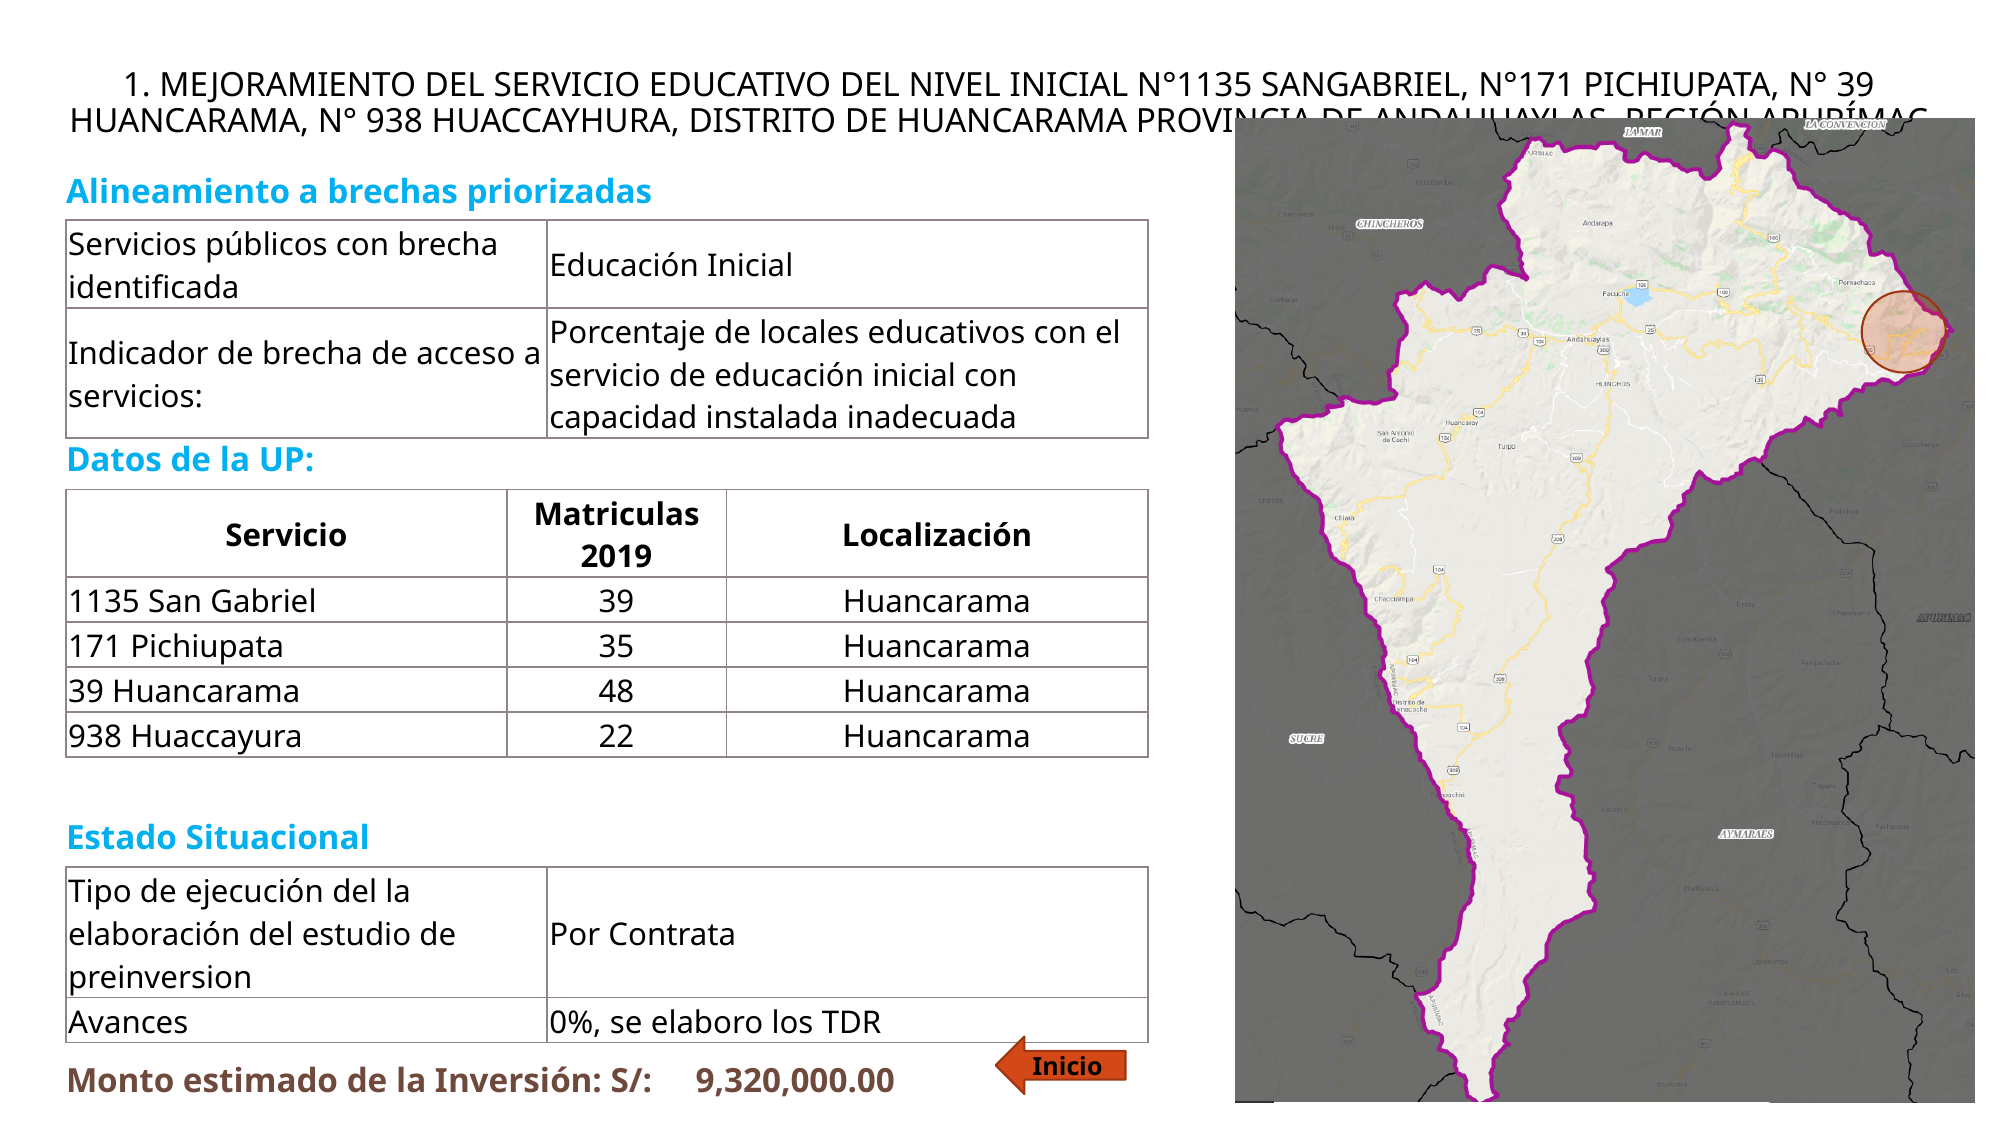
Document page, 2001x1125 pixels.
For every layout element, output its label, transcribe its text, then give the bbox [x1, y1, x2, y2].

table_cell 22 [508, 713, 726, 756]
table_header Localización [727, 490, 1147, 576]
table_cell Porcentaje de locales educativos con el servicio de educación inicial con capacidad instalada inadecuada [548, 309, 1147, 437]
text_box Estado Situacional [66, 787, 396, 856]
text_box Datos de la UP: [66, 439, 330, 479]
table_cell 48 [508, 668, 726, 711]
table_cell 1135 San Gabriel [67, 578, 506, 621]
table_header Matriculas 2019 [508, 490, 726, 576]
table_cell 171 Pichiupata [67, 623, 506, 666]
title 1. MEJORAMIENTO DEL SERVICIO EDUCATIVO DEL NIVEL INICIAL N°1135 SANGABRIEL, N°171 PICHIUPATA, N° 39 HUANCARAMA, N° 938 HUACCAYHURA, DISTRITO DE HUANCARAMA PROVINCIA DE ANDAHUAYLAS, REGIÓN APURÍMAC [66, 50, 1934, 141]
table_header Educación Inicial [548, 221, 1147, 307]
table_cell Huancarama [727, 713, 1147, 756]
picture [1235, 118, 1975, 1103]
table_header Por Contrata [548, 868, 1147, 997]
text_box Inicio [994, 1035, 1127, 1096]
table_header Servicio [67, 490, 506, 576]
table_cell Indicador de brecha de acceso a servicios: [67, 309, 546, 437]
table_cell Avances [67, 998, 546, 1042]
table_header Tipo de ejecución del la elaboración del estudio de preinversion [67, 868, 546, 997]
table_cell 938 Huaccayura [67, 713, 506, 756]
table_cell 0%, se elaboro los TDR [548, 998, 1147, 1042]
text_box Alineamiento a brechas priorizadas [66, 141, 663, 210]
table_cell Huancarama [727, 668, 1147, 711]
table_cell Huancarama [727, 623, 1147, 666]
table_cell 35 [508, 623, 726, 666]
text_box Monto estimado de la Inversión: S/: 9,320,000.00 [66, 1043, 945, 1100]
table_cell 39 [508, 578, 726, 621]
table_cell 39 Huancarama [67, 668, 506, 711]
table_cell Huancarama [727, 578, 1147, 621]
table_header Servicios públicos con brecha identificada [67, 221, 546, 307]
